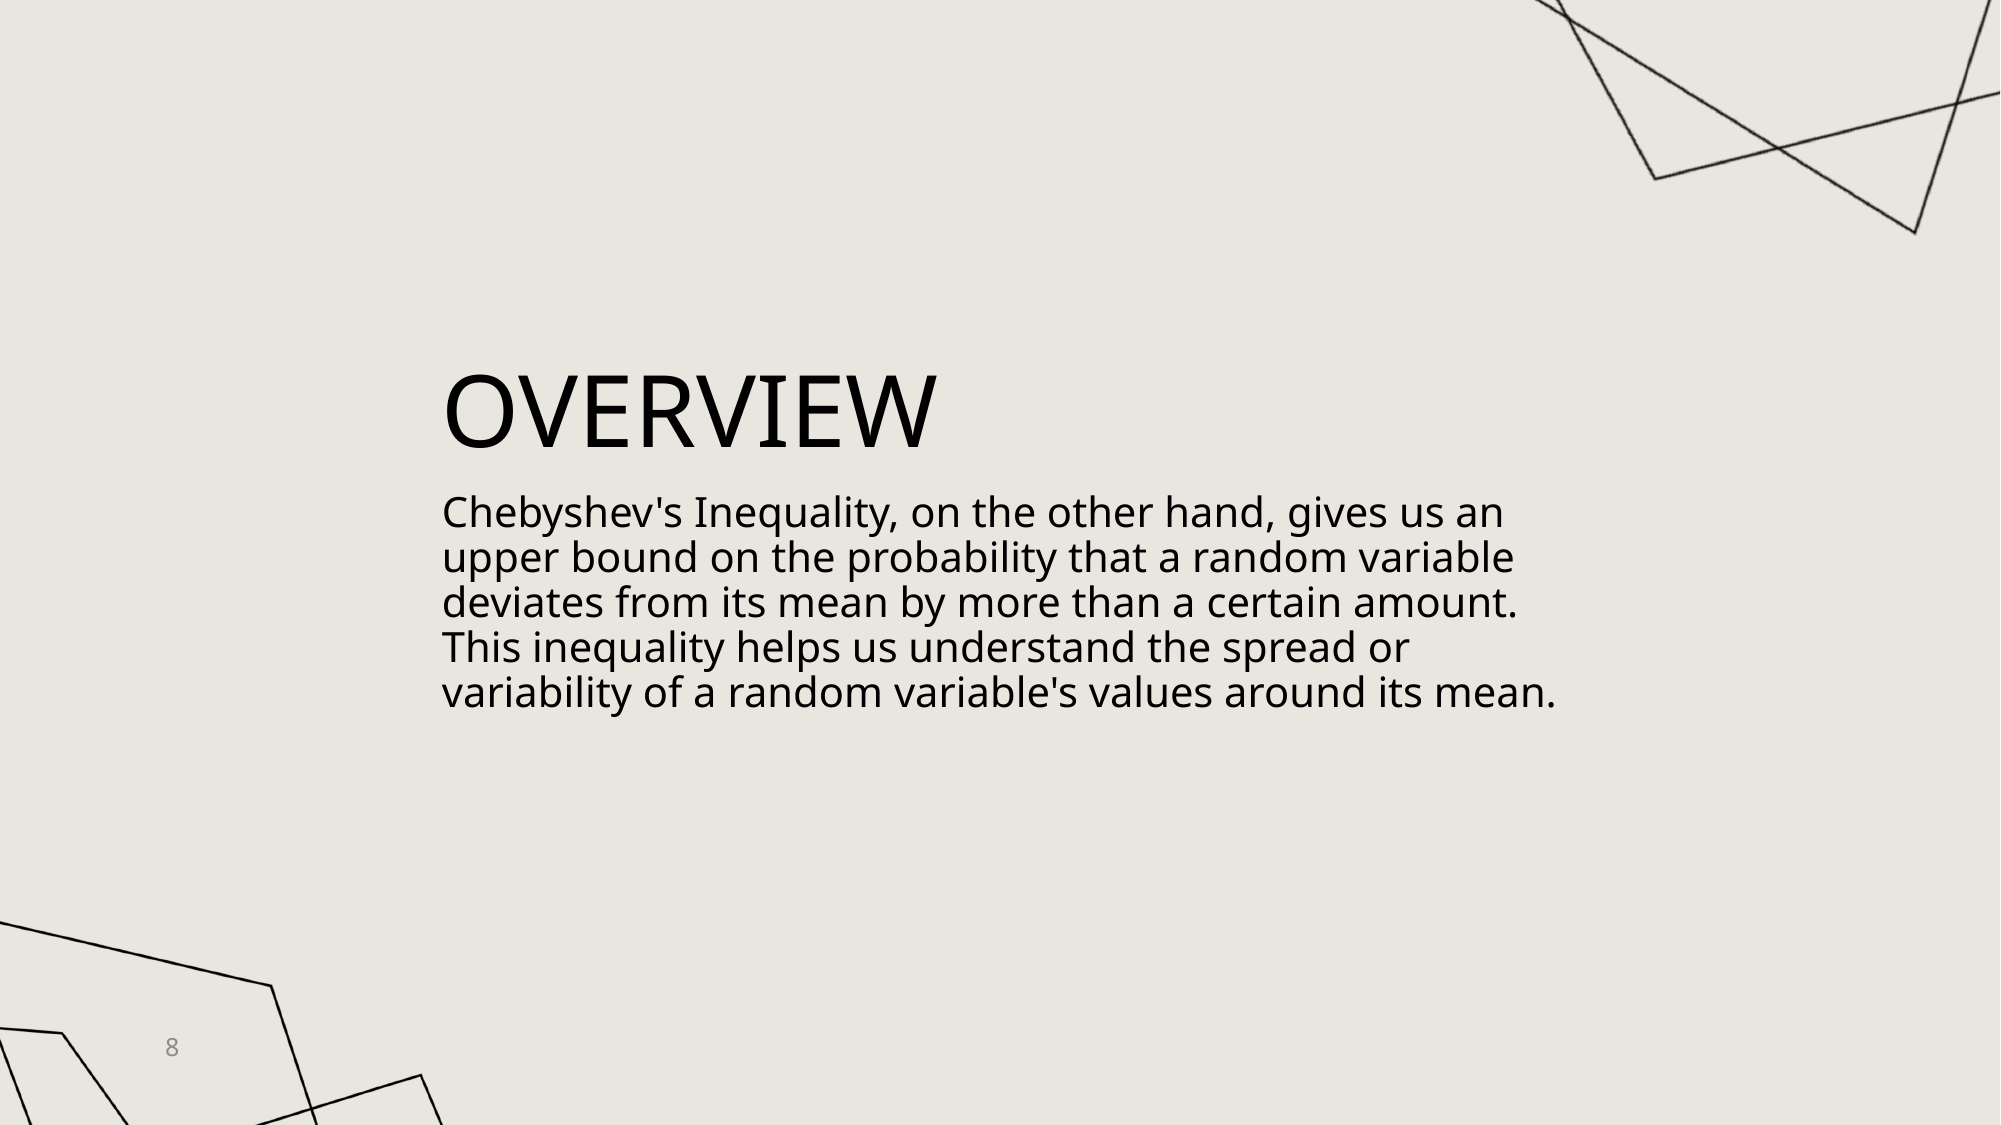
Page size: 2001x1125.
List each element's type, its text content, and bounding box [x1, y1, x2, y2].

picture [1509, 0, 2001, 249]
title overview [426, 281, 2000, 549]
picture [0, 900, 541, 1125]
slide_number 8 [150, 1024, 254, 1074]
list Chebyshev's Inequality, on the other hand, gives us an upper bound on the probability that a random variable deviates from its mean by more than a certain amount. This inequality helps us understand the spread or variability of a random variable's values around its mean. [426, 483, 1582, 811]
